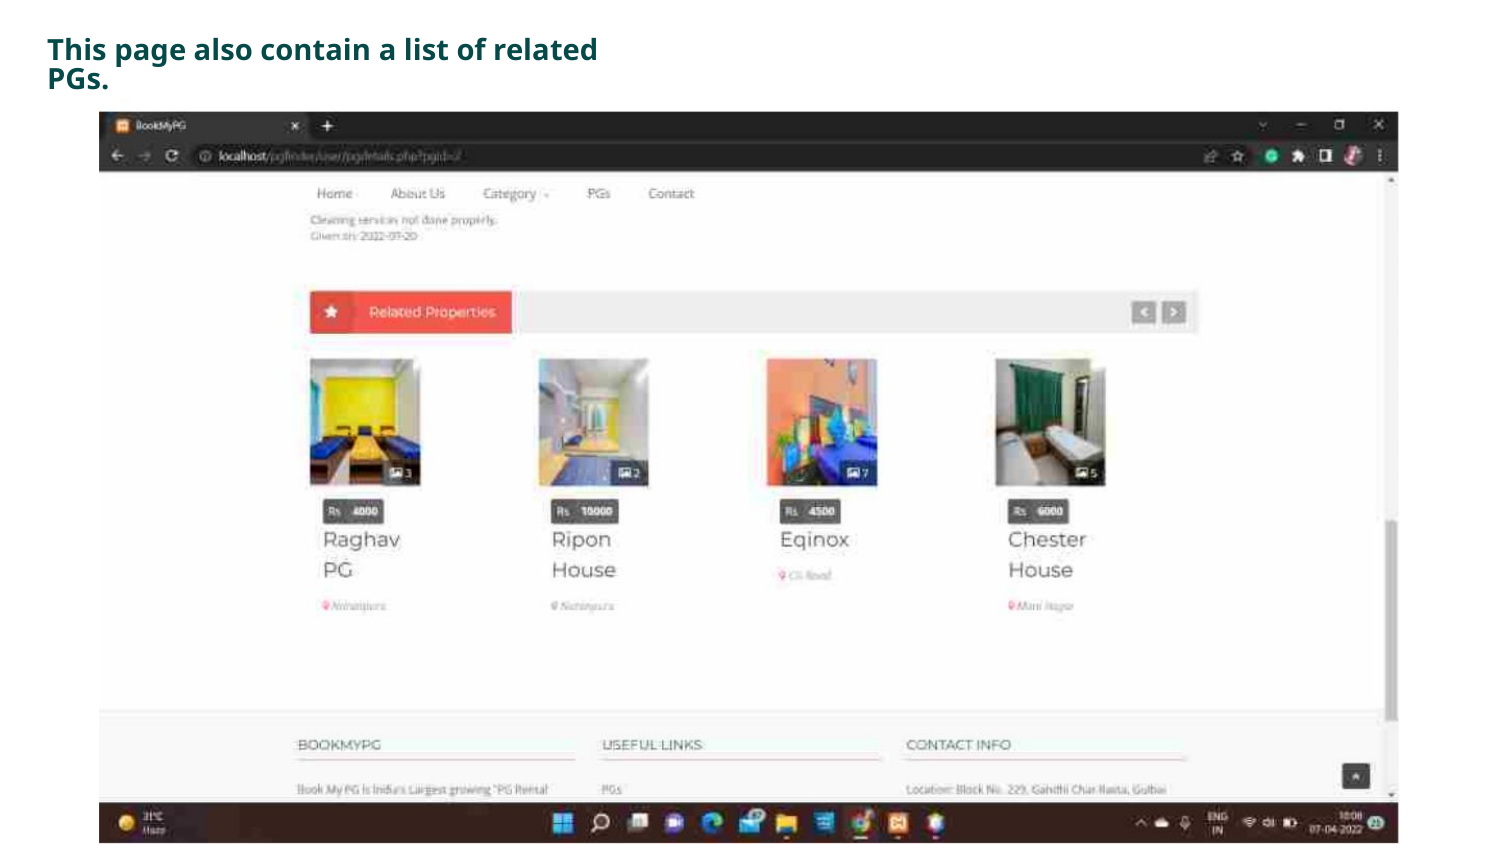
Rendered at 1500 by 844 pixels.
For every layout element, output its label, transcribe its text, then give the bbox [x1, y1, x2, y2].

text_box [0, 0, 1500, 844]
text_box This page also contain a list of related PGs. [47, 37, 659, 96]
